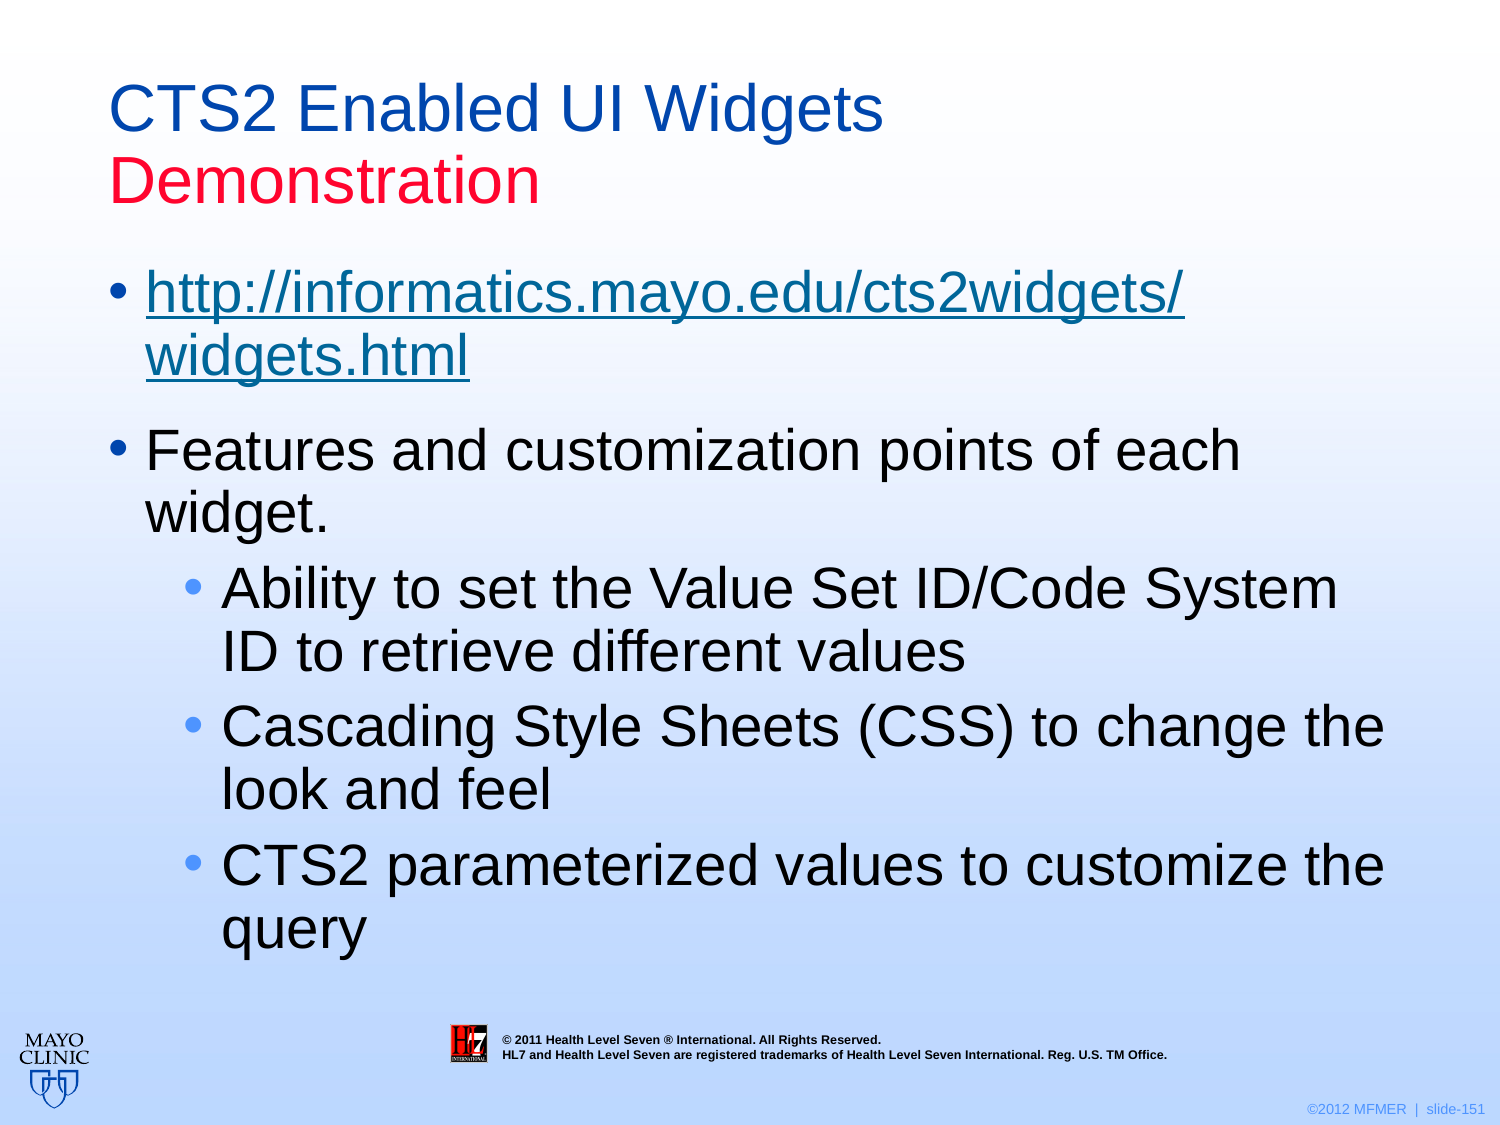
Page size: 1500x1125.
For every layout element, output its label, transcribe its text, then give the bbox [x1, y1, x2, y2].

list http://informatics.mayo.edu/cts2widgets/widgets.html Features and customization points of each widget. Ability to set the Value Set ID/Code System ID to retrieve different values Cascading Style Sheets (CSS) to change the look and feel CTS2 parameterized values to customize the query [108, 224, 1392, 1013]
title CTS2 Enabled UI Widgets Demonstration [108, 0, 1392, 224]
picture [0, 0, 1500, 1125]
